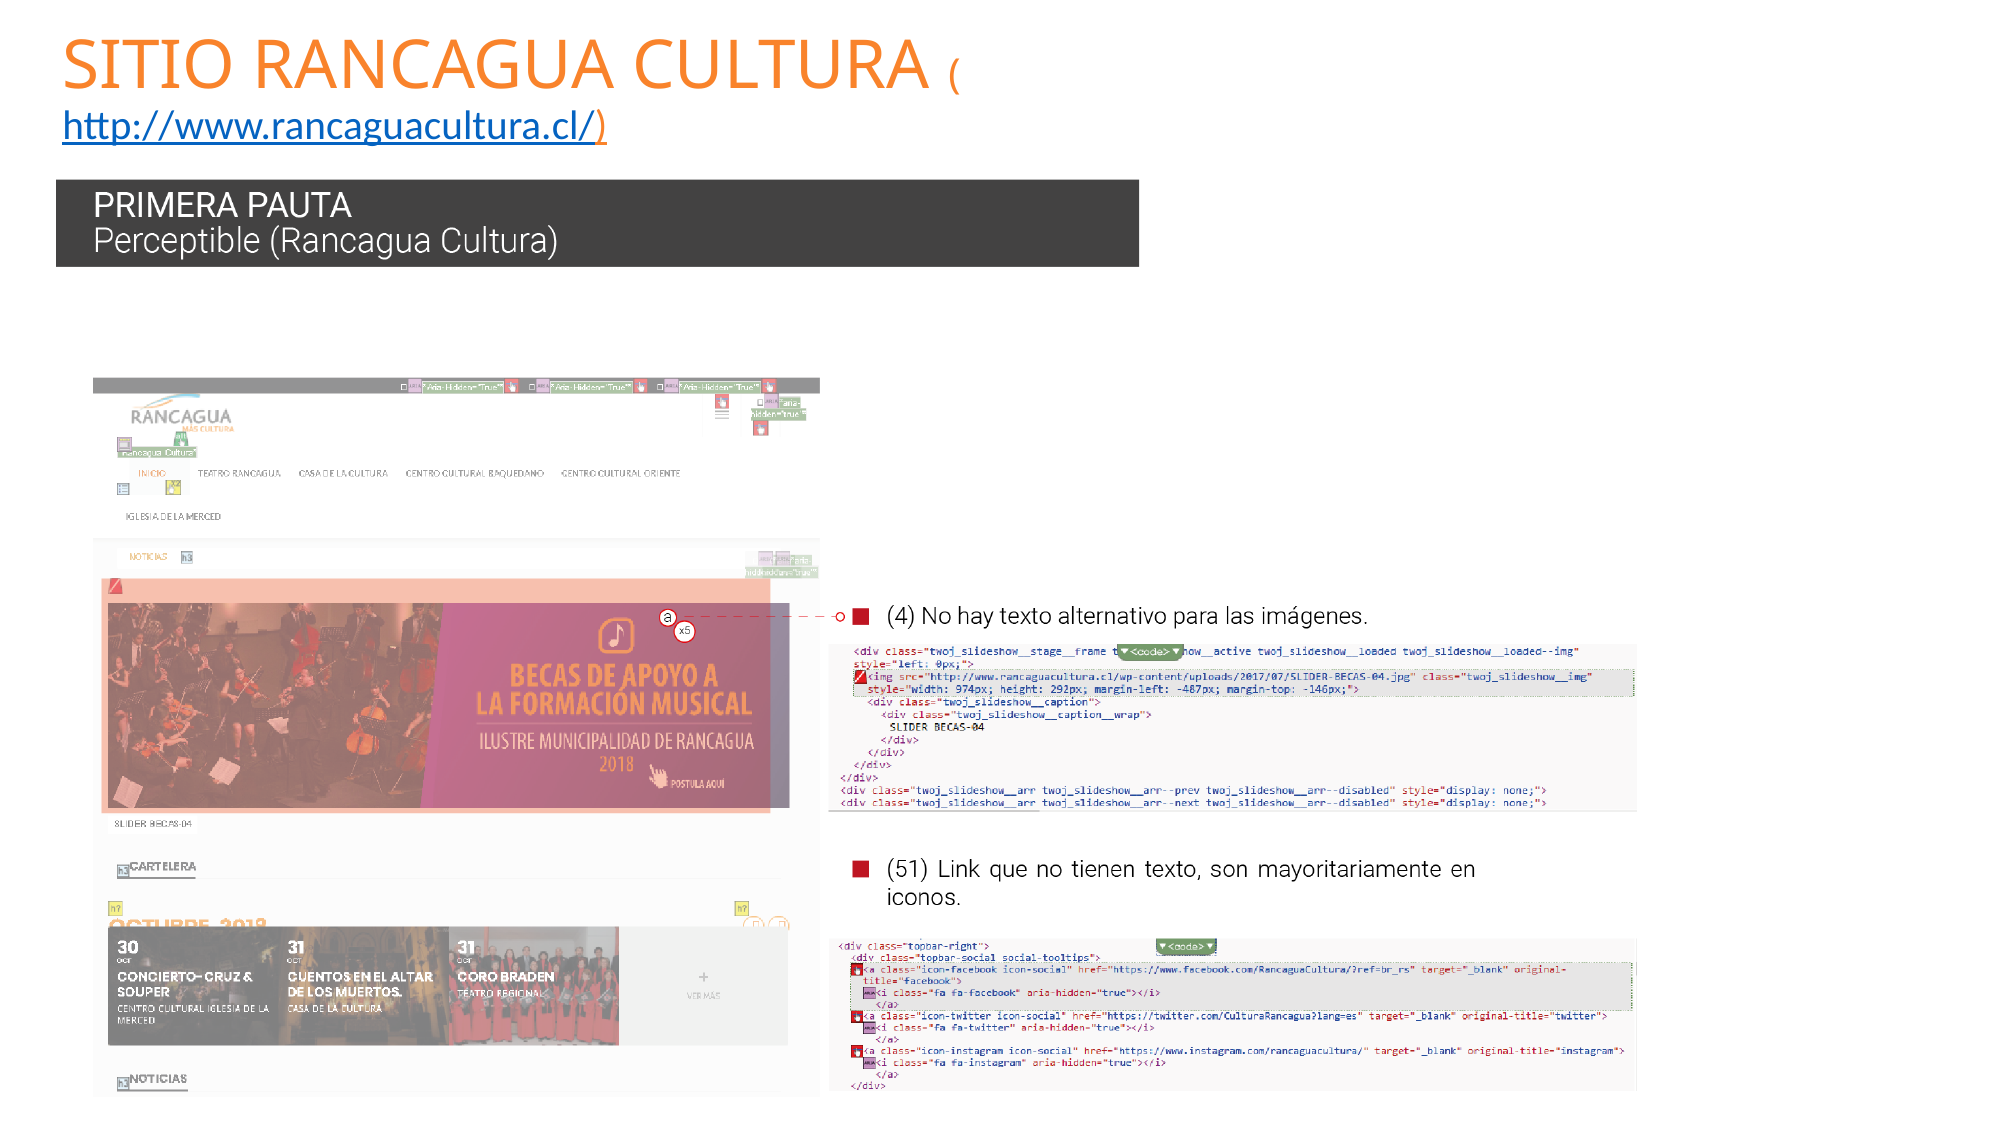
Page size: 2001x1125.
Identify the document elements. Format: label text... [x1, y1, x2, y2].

title SITIO RANCAGUA CULTURA (http://www.rancaguacultura.cl/) [47, 34, 1312, 145]
picture [46, 178, 1647, 1097]
